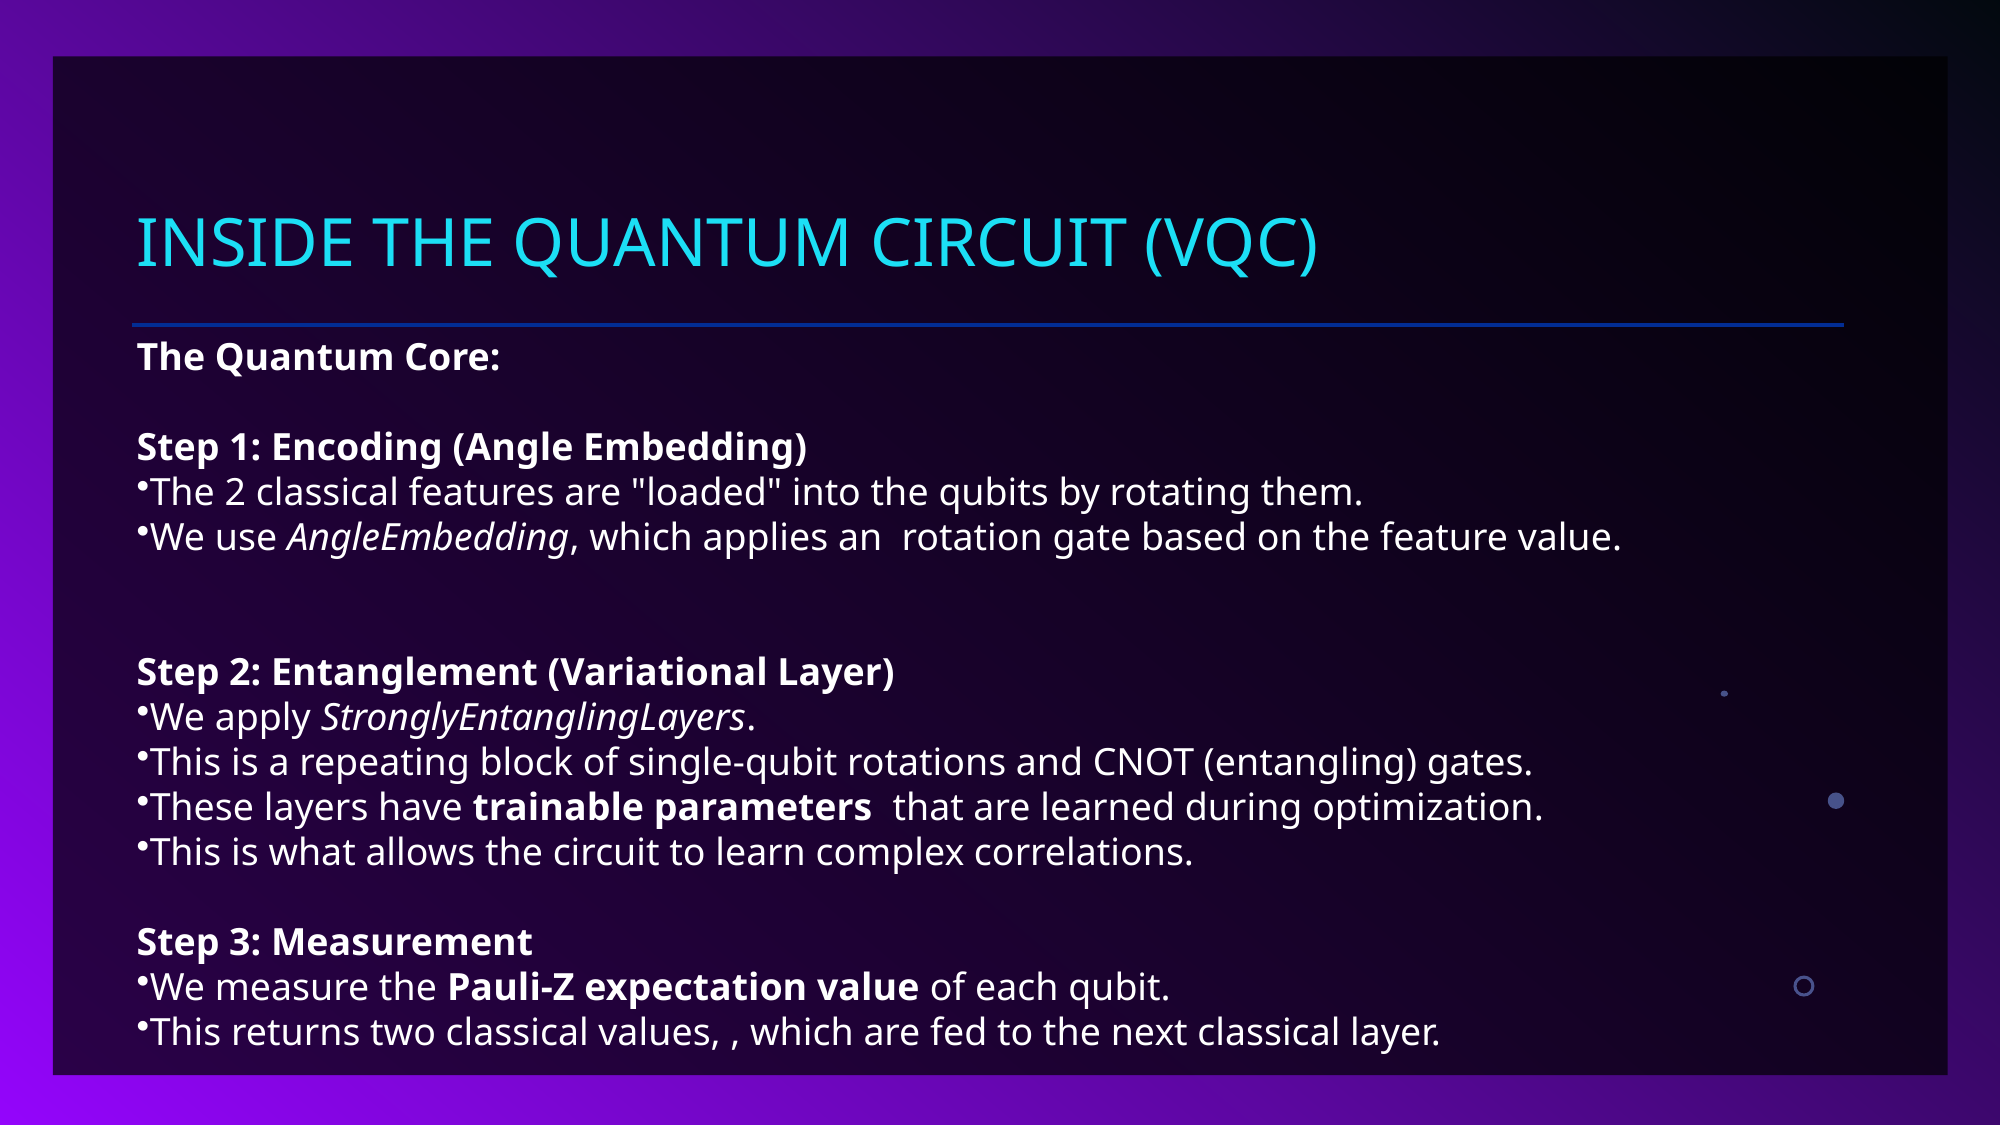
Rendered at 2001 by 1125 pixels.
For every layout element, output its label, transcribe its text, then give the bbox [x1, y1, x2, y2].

title Inside the Quantum Circuit (VQC) [121, 70, 1845, 289]
